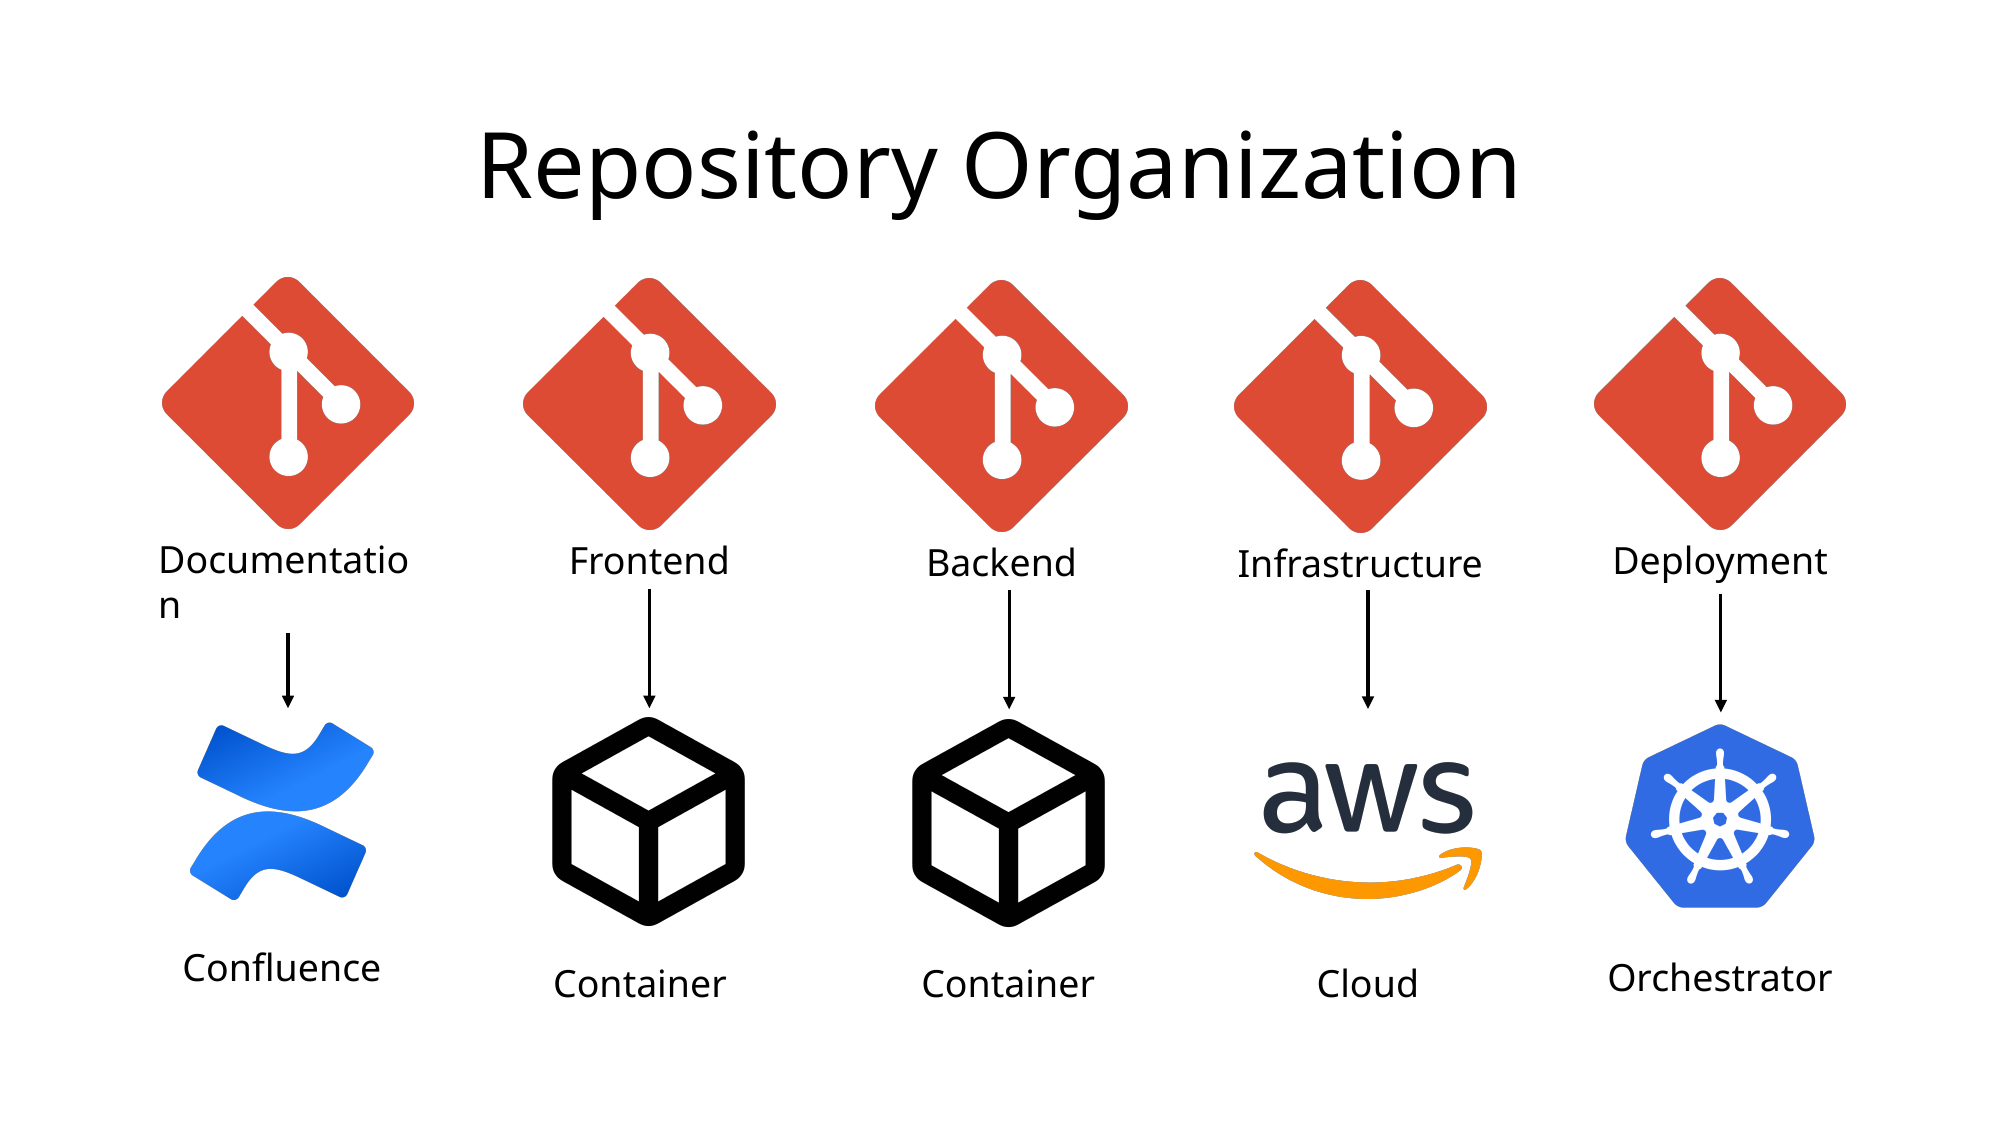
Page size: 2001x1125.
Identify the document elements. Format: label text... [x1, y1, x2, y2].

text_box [856, 279, 1154, 1014]
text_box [494, 277, 795, 1015]
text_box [1215, 280, 1514, 1014]
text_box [136, 276, 434, 998]
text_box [1574, 277, 1866, 1008]
title Repository Organization [137, 59, 1863, 278]
